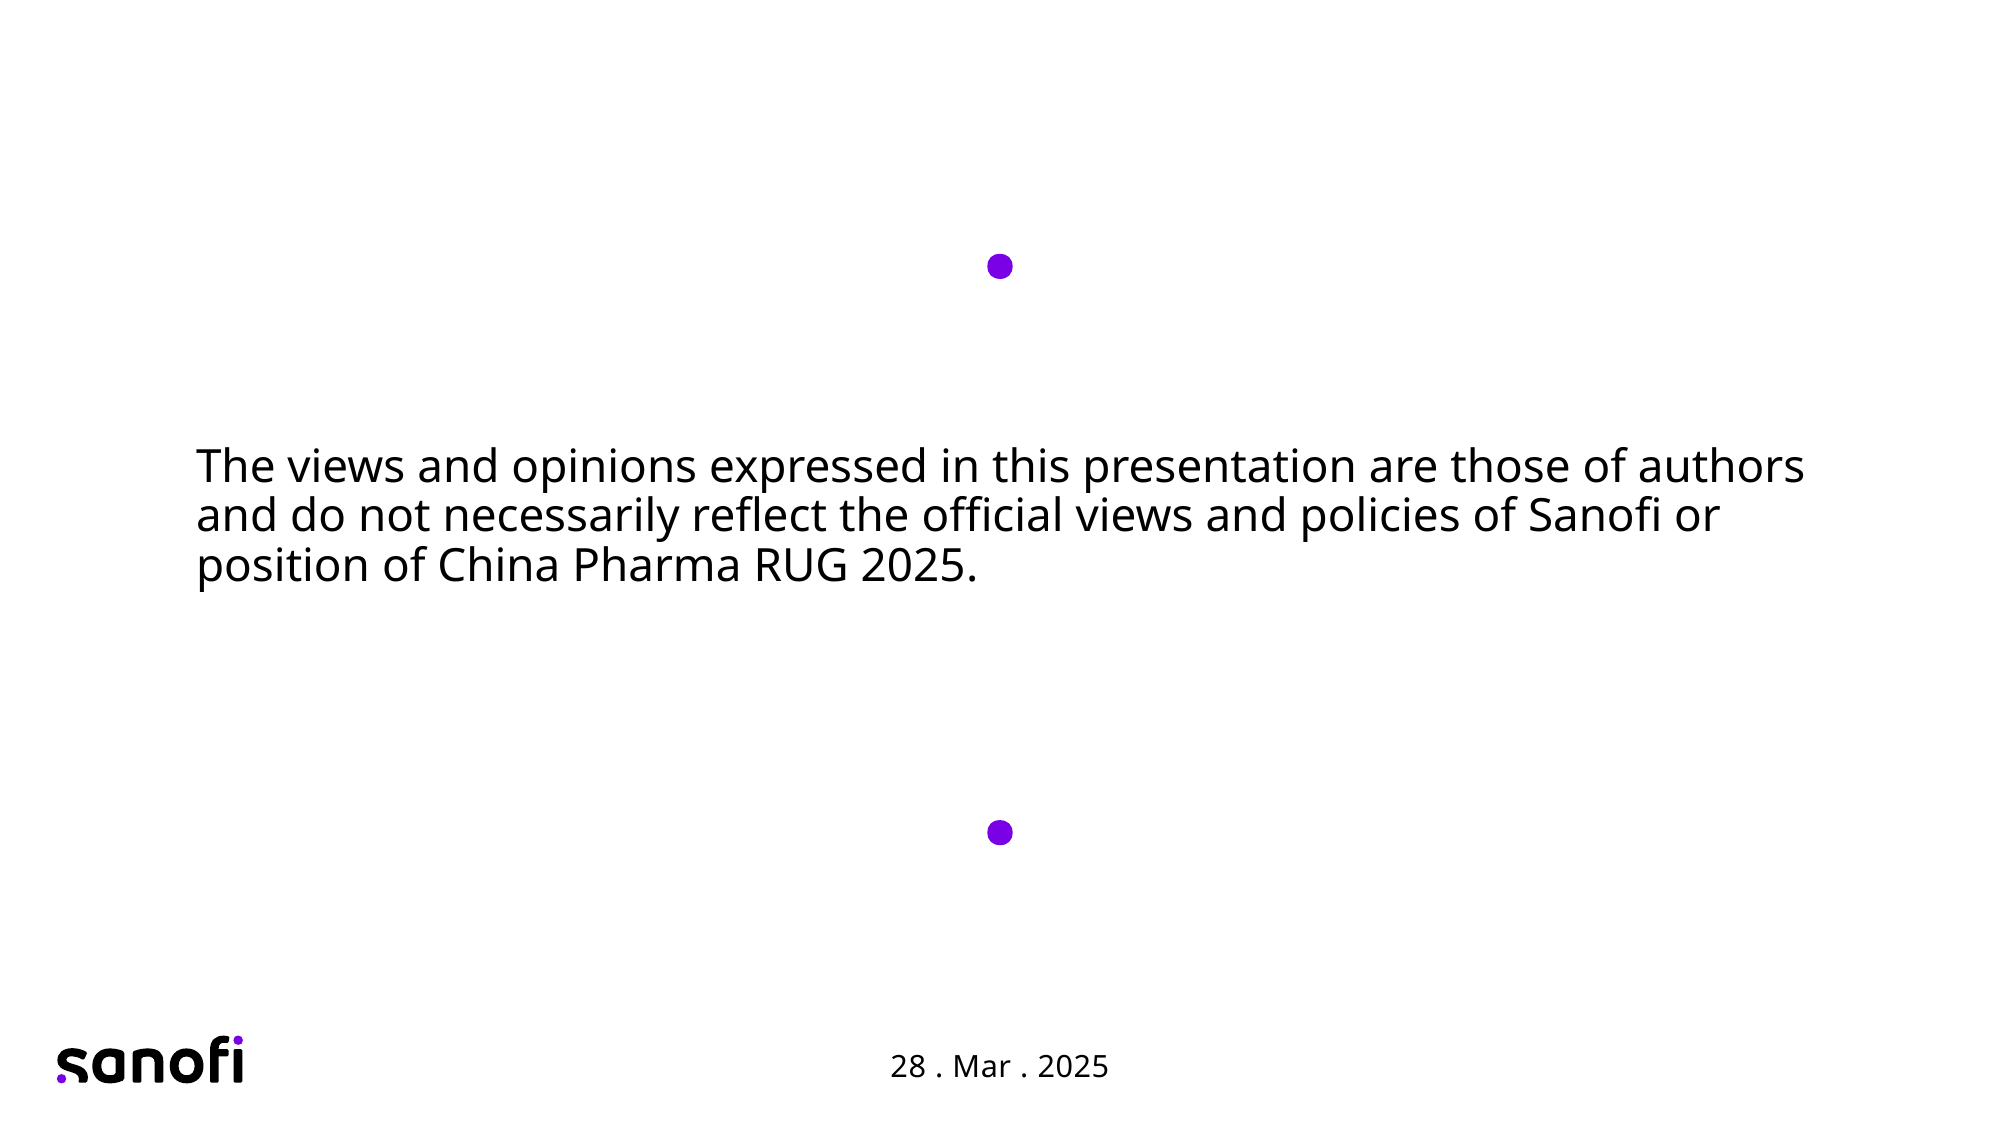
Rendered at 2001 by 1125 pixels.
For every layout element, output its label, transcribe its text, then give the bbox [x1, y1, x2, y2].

text_box [987, 820, 1013, 846]
text_box [987, 253, 1013, 279]
slide_number 28 . Mar . 2025 [774, 1035, 1225, 1096]
text_box The views and opinions expressed in this presentation are those of authors and do not necessarily reflect the official views and policies of Sanofi or position of China Pharma RUG 2025. [196, 442, 1873, 657]
